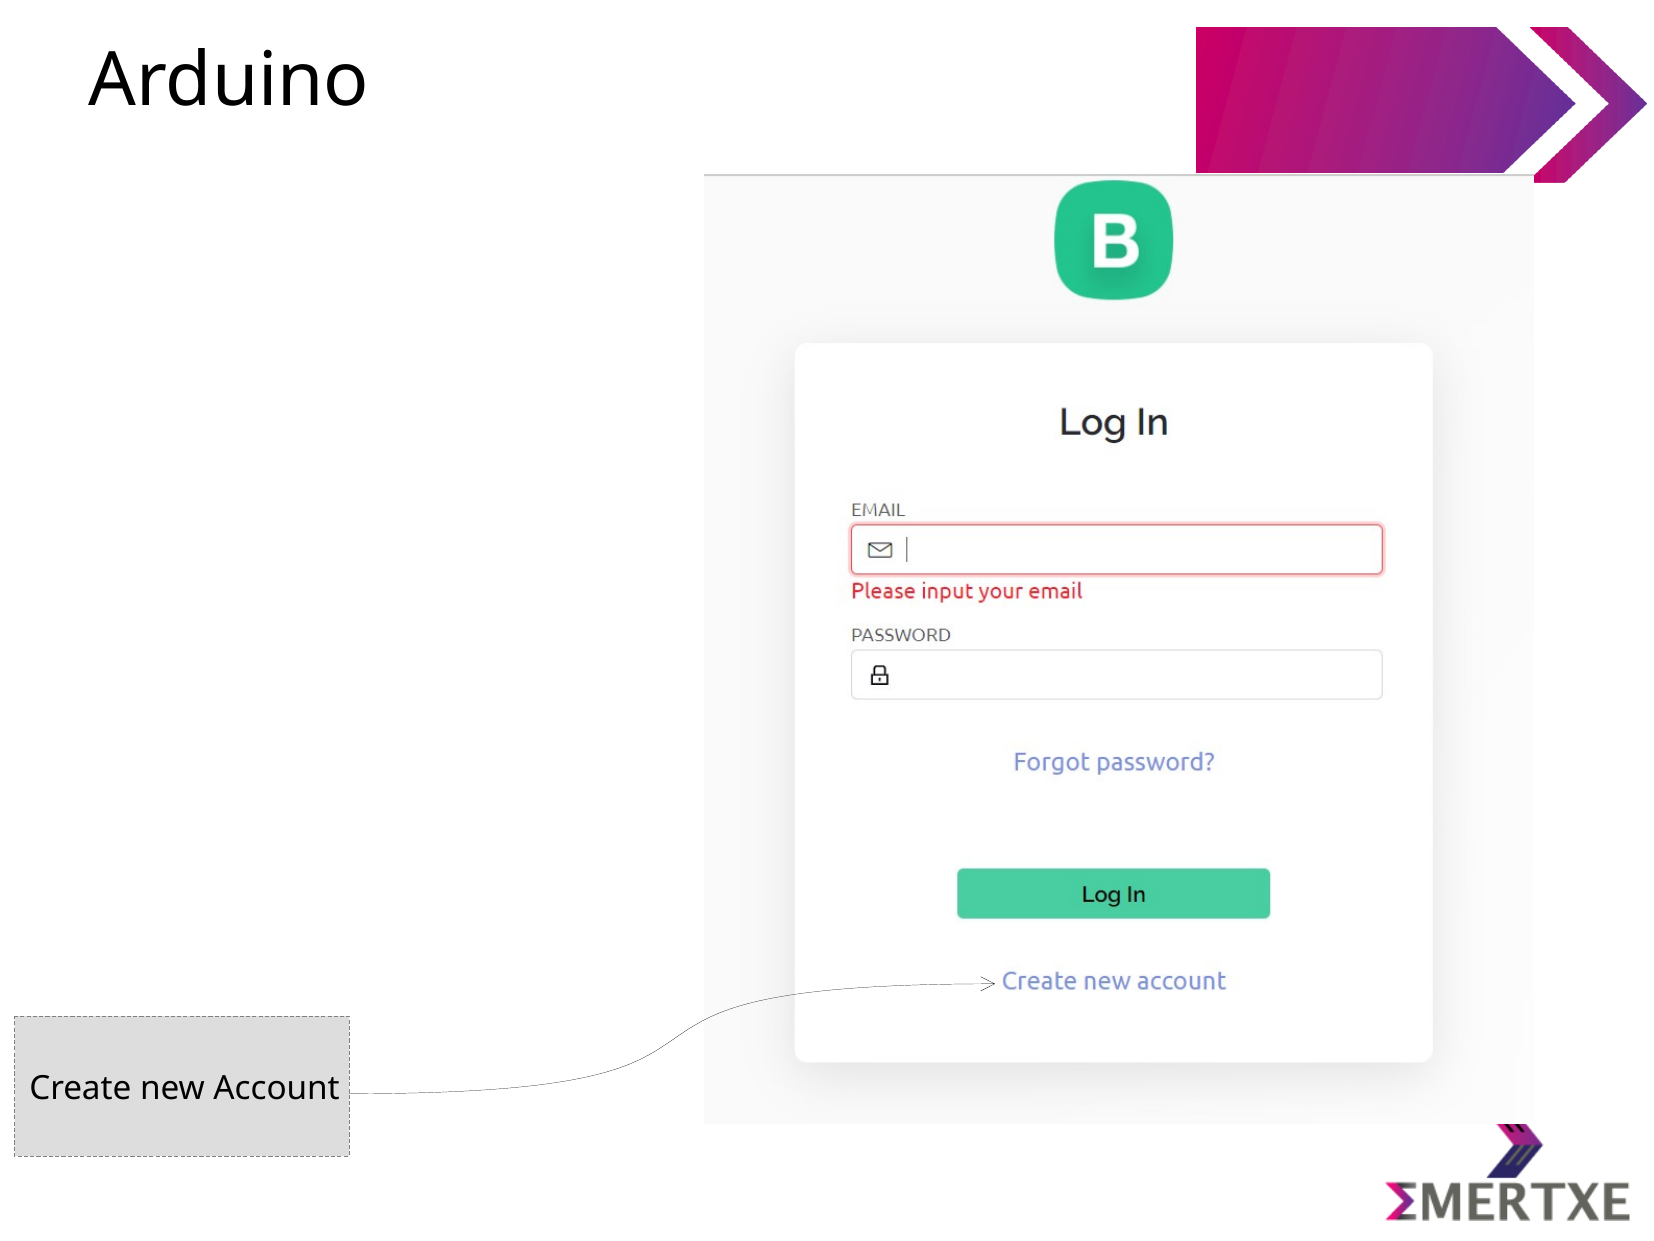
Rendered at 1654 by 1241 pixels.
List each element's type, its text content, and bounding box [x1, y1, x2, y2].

text_box Create new Account [14, 1016, 350, 1157]
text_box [349, 983, 995, 1094]
picture [704, 173, 1631, 1221]
picture [1578, 27, 1647, 183]
title Arduino [88, 1, 1578, 210]
